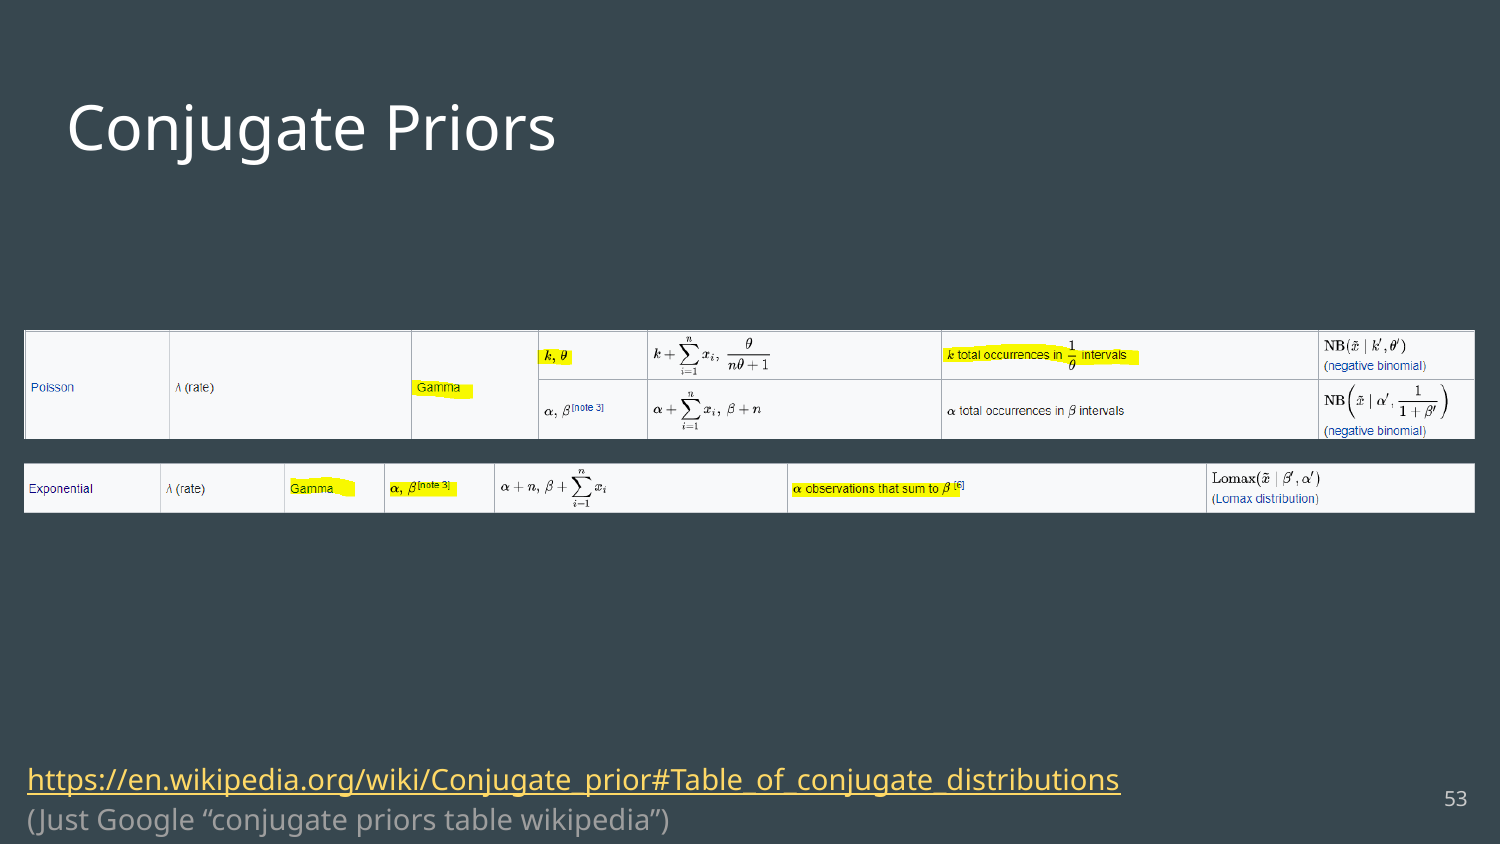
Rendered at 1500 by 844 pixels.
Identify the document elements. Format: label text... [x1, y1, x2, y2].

slide_number ‹#› [1392, 767, 1483, 833]
text_box https://en.wikipedia.org/wiki/Conjugate_prior#Table_of_conjugate_distributions (Just Google “conjugate priors table wikipedia”) [12, 746, 1225, 829]
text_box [24, 330, 1476, 513]
title Conjugate Priors [51, 72, 1449, 167]
